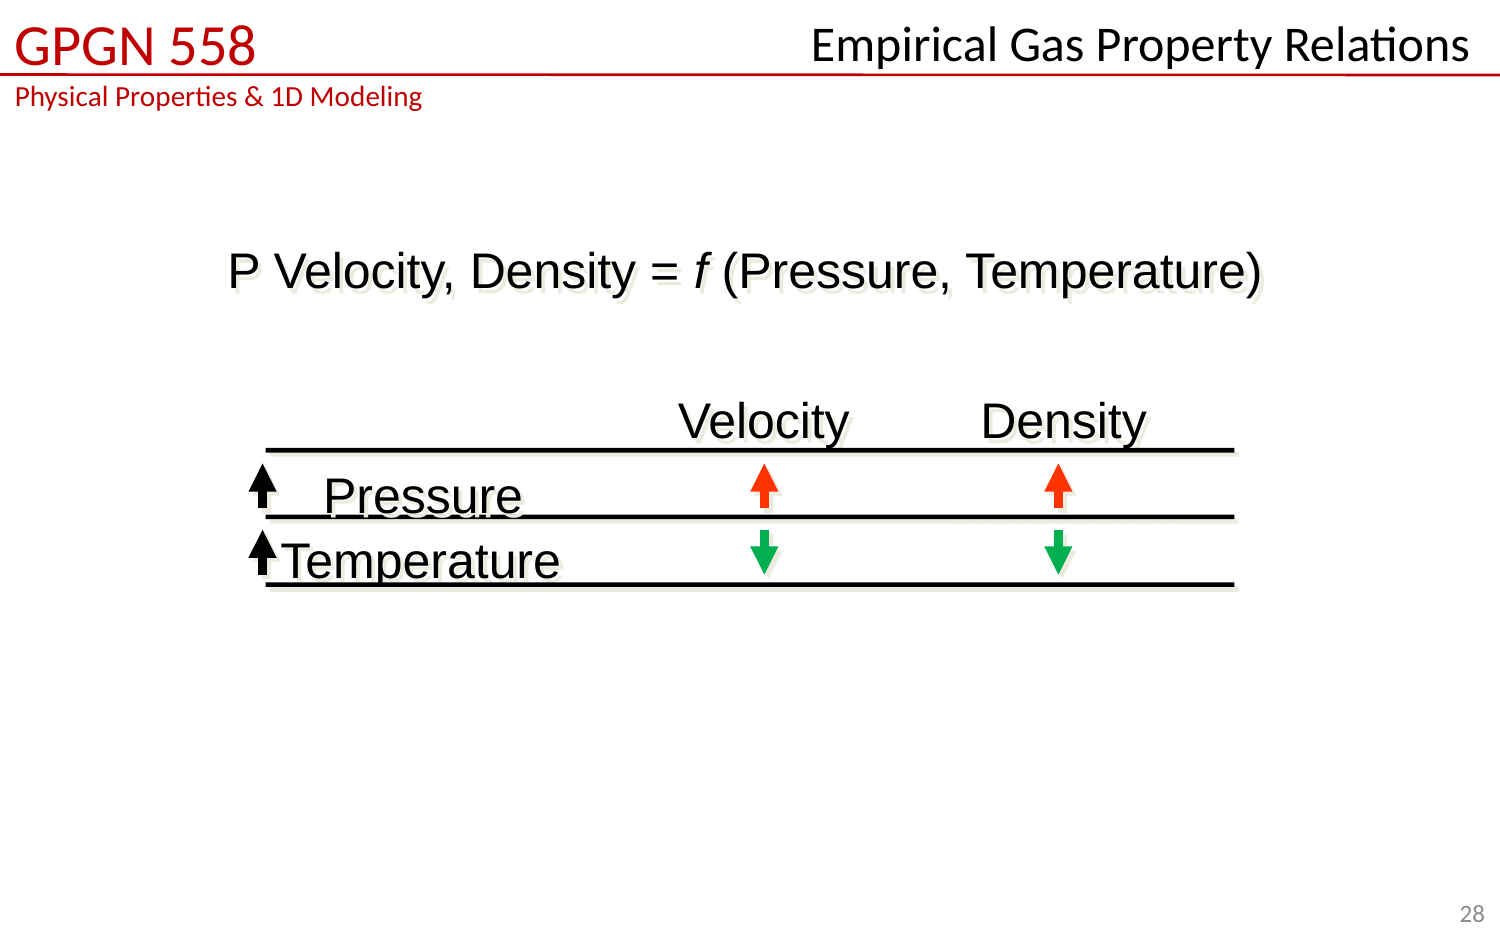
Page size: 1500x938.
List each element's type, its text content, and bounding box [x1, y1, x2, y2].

text_box P Velocity, Density = f (Pressure, Temperature) [212, 231, 1279, 306]
slide_number 28 [1149, 887, 1500, 938]
title Empirical Gas Property Relations [612, 3, 1500, 80]
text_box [262, 380, 1235, 597]
